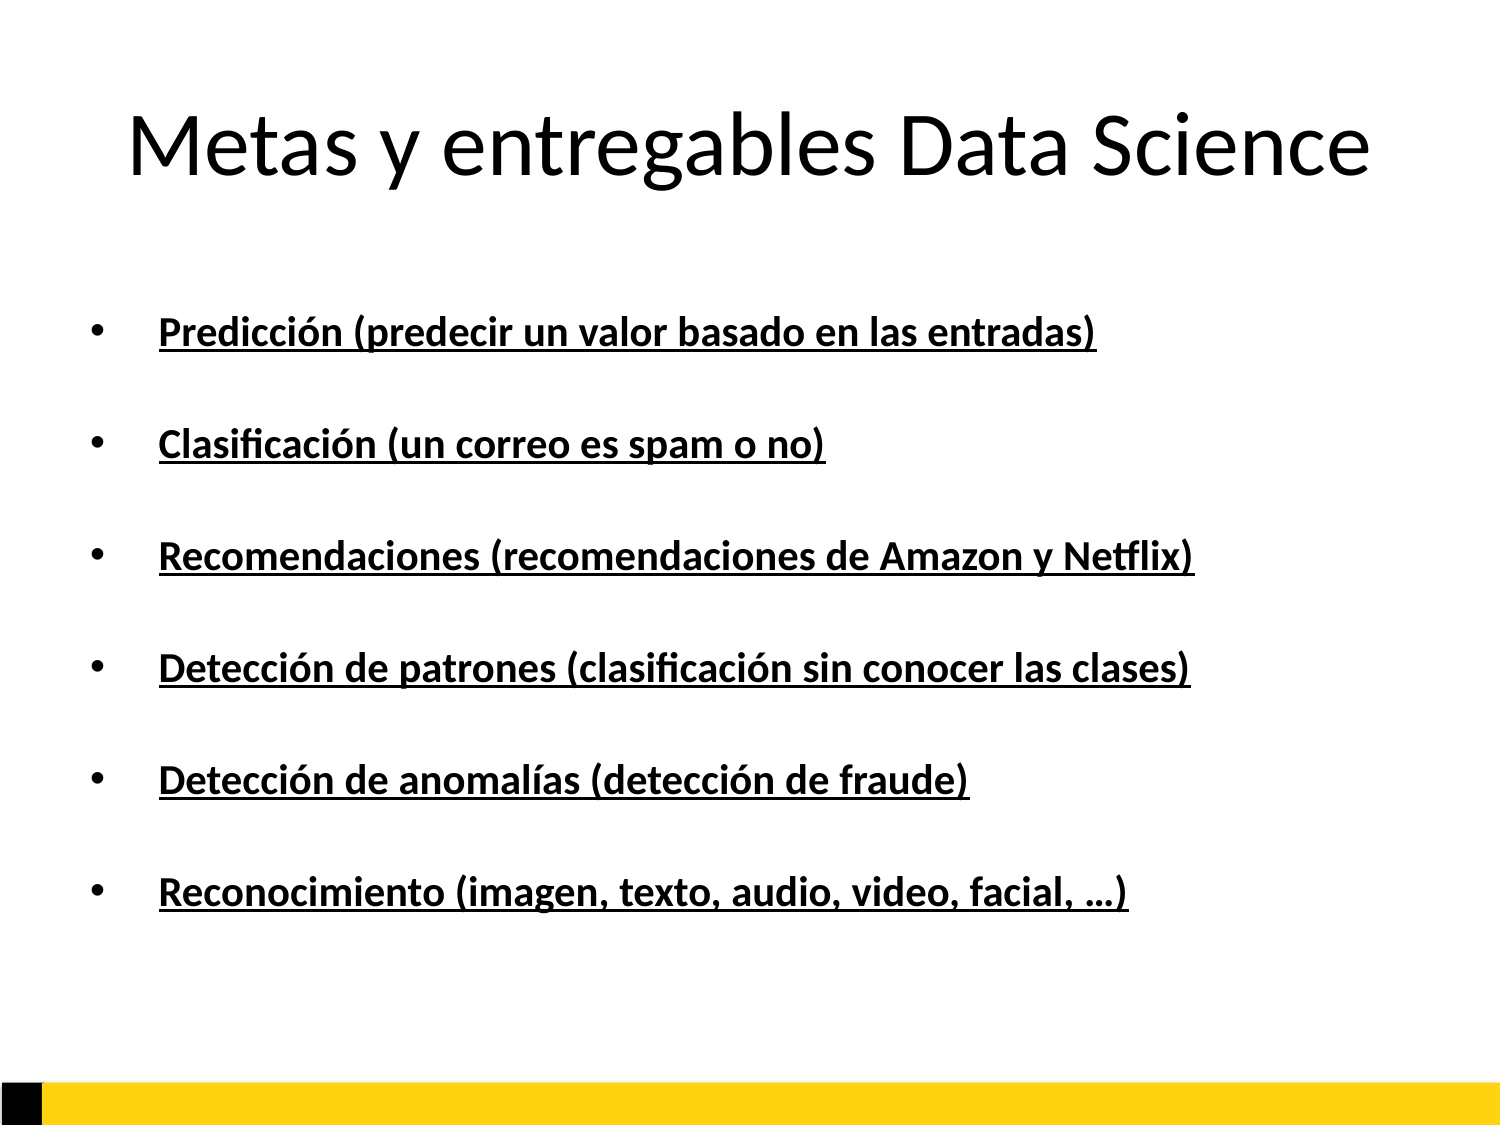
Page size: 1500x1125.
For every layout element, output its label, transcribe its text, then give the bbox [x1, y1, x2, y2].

title Metas y entregables Data Science [75, 45, 1425, 184]
list Predicción (predecir un valor basado en las entradas) Clasificación (un correo es spam o no) Recomendaciones (recomendaciones de Amazon y Netflix) Detección de patrones (clasificación sin conocer las clases) Detección de anomalías (detección de fraude) Reconocimiento (imagen, texto, audio, video, facial, …) [75, 184, 1425, 927]
